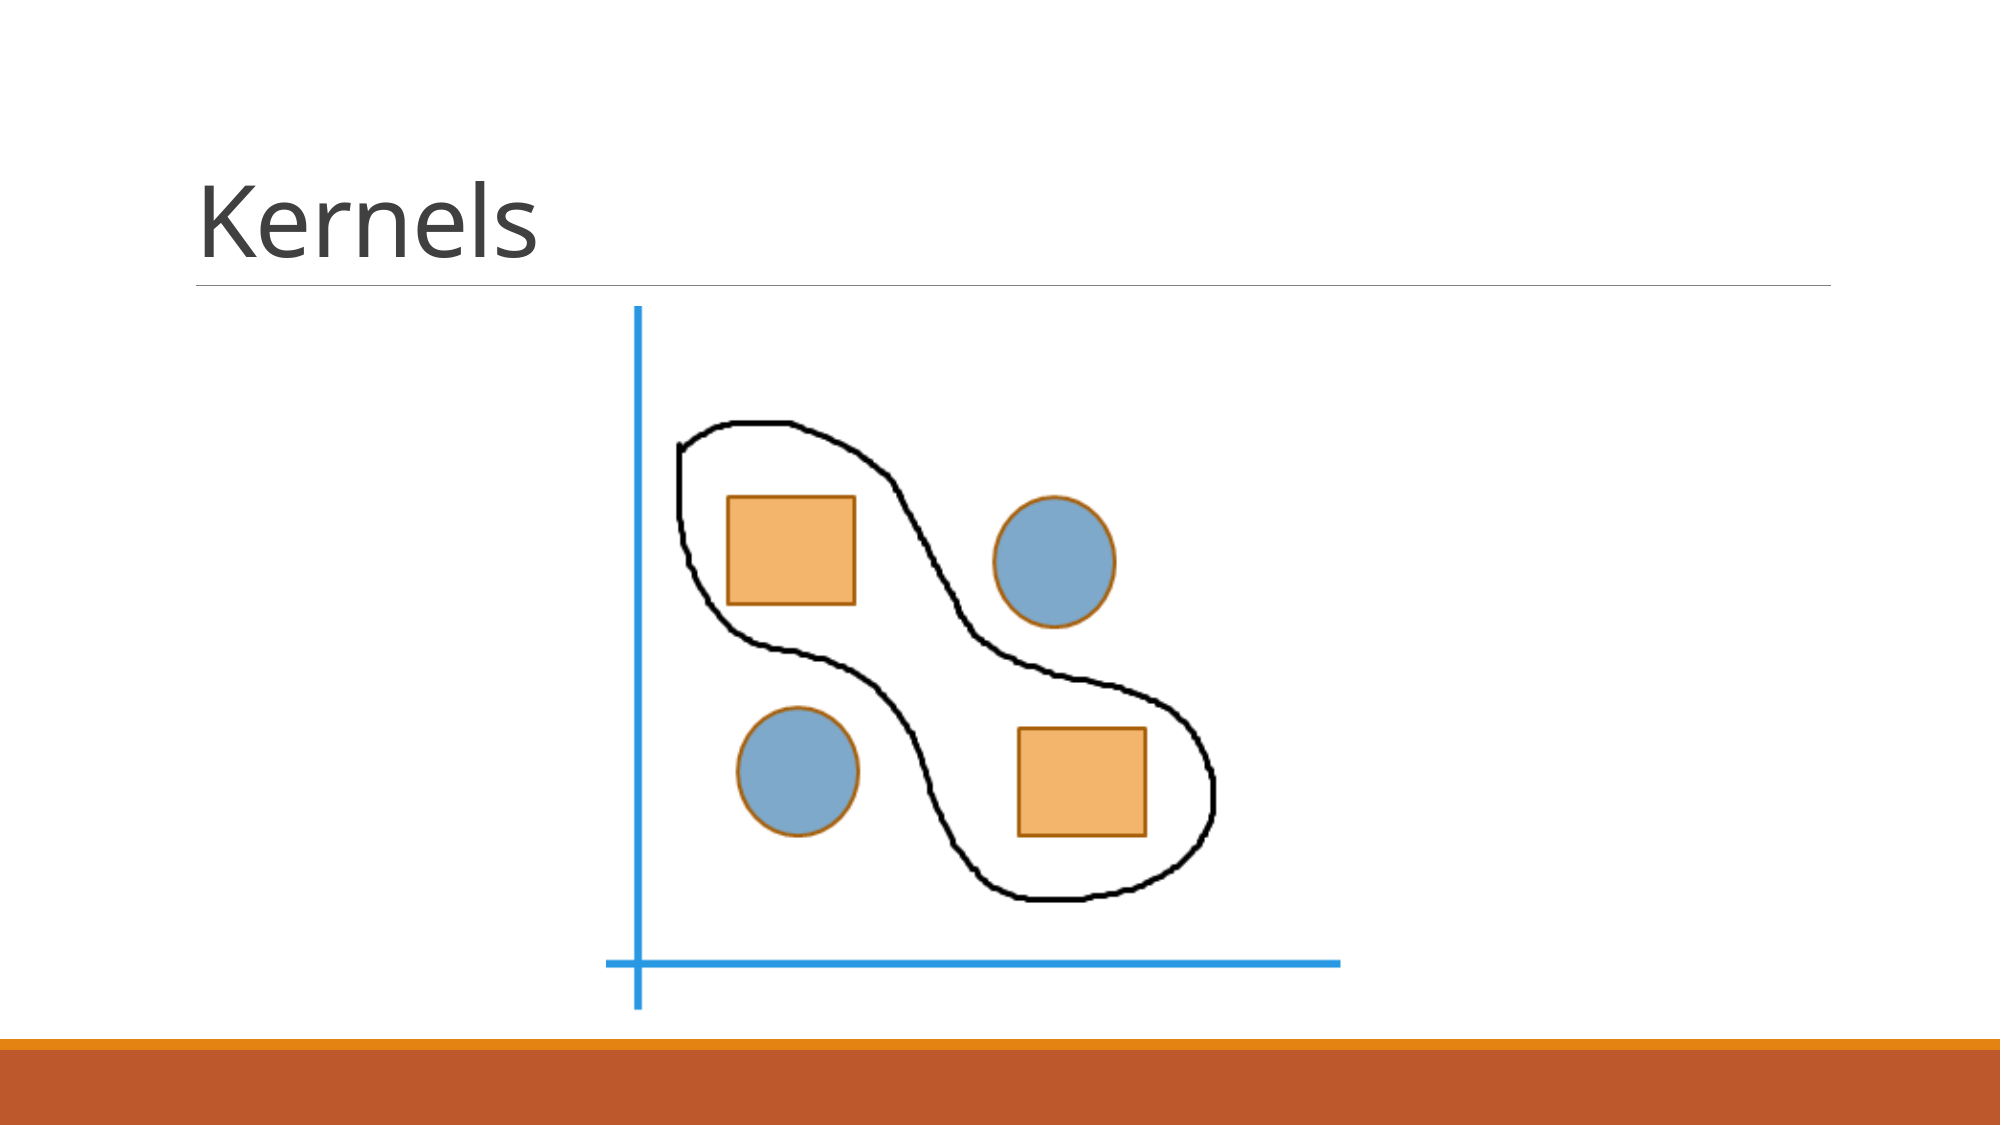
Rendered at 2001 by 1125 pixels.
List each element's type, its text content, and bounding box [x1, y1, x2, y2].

picture [605, 306, 1362, 1015]
title Kernels [180, 47, 1830, 285]
